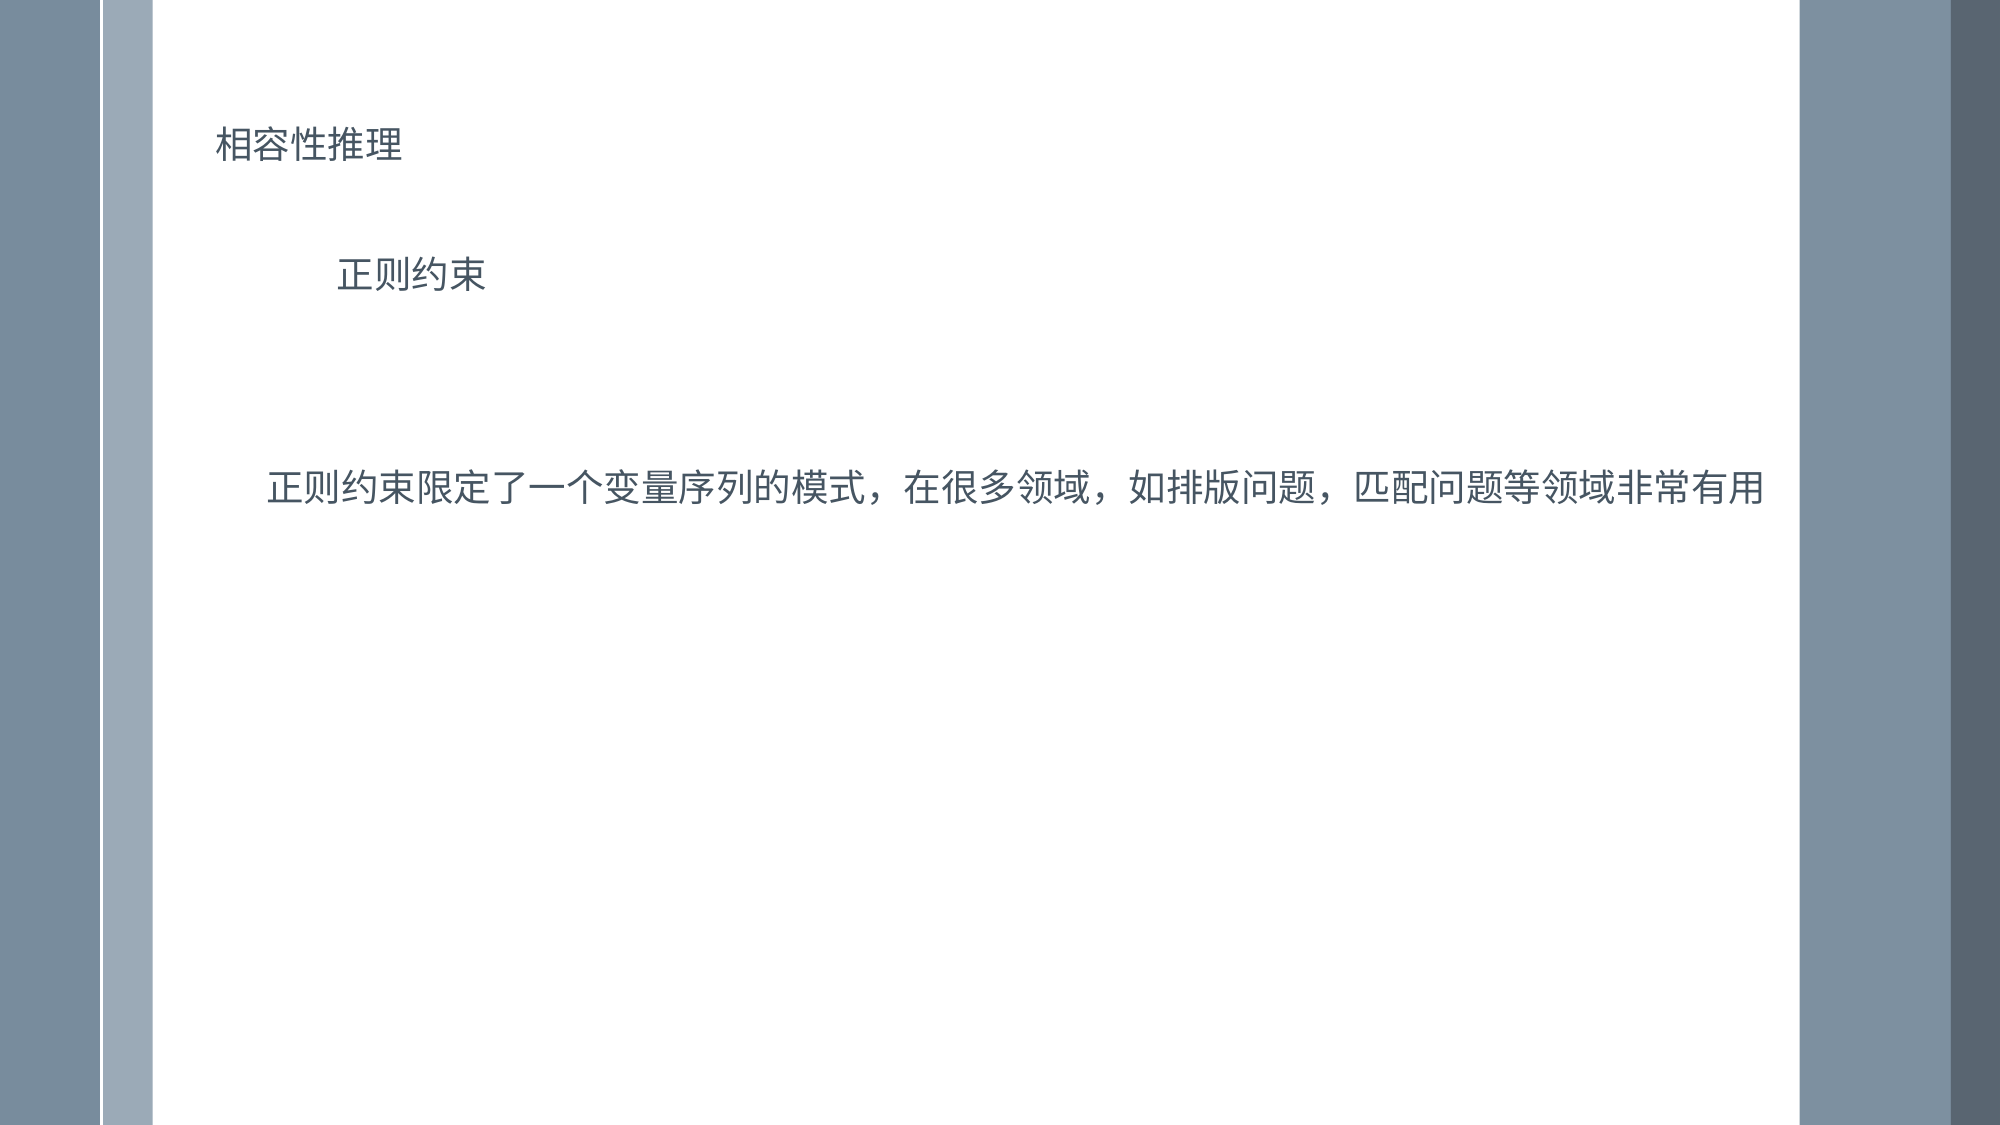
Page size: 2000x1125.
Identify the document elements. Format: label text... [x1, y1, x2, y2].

text_box 正则约束限定了一个变量序列的模式，在很多领域，如排版问题，匹配问题等领域非常有用 [251, 456, 1781, 516]
text_box 相容性推理 [200, 113, 444, 174]
text_box 正则约束 [322, 243, 504, 304]
